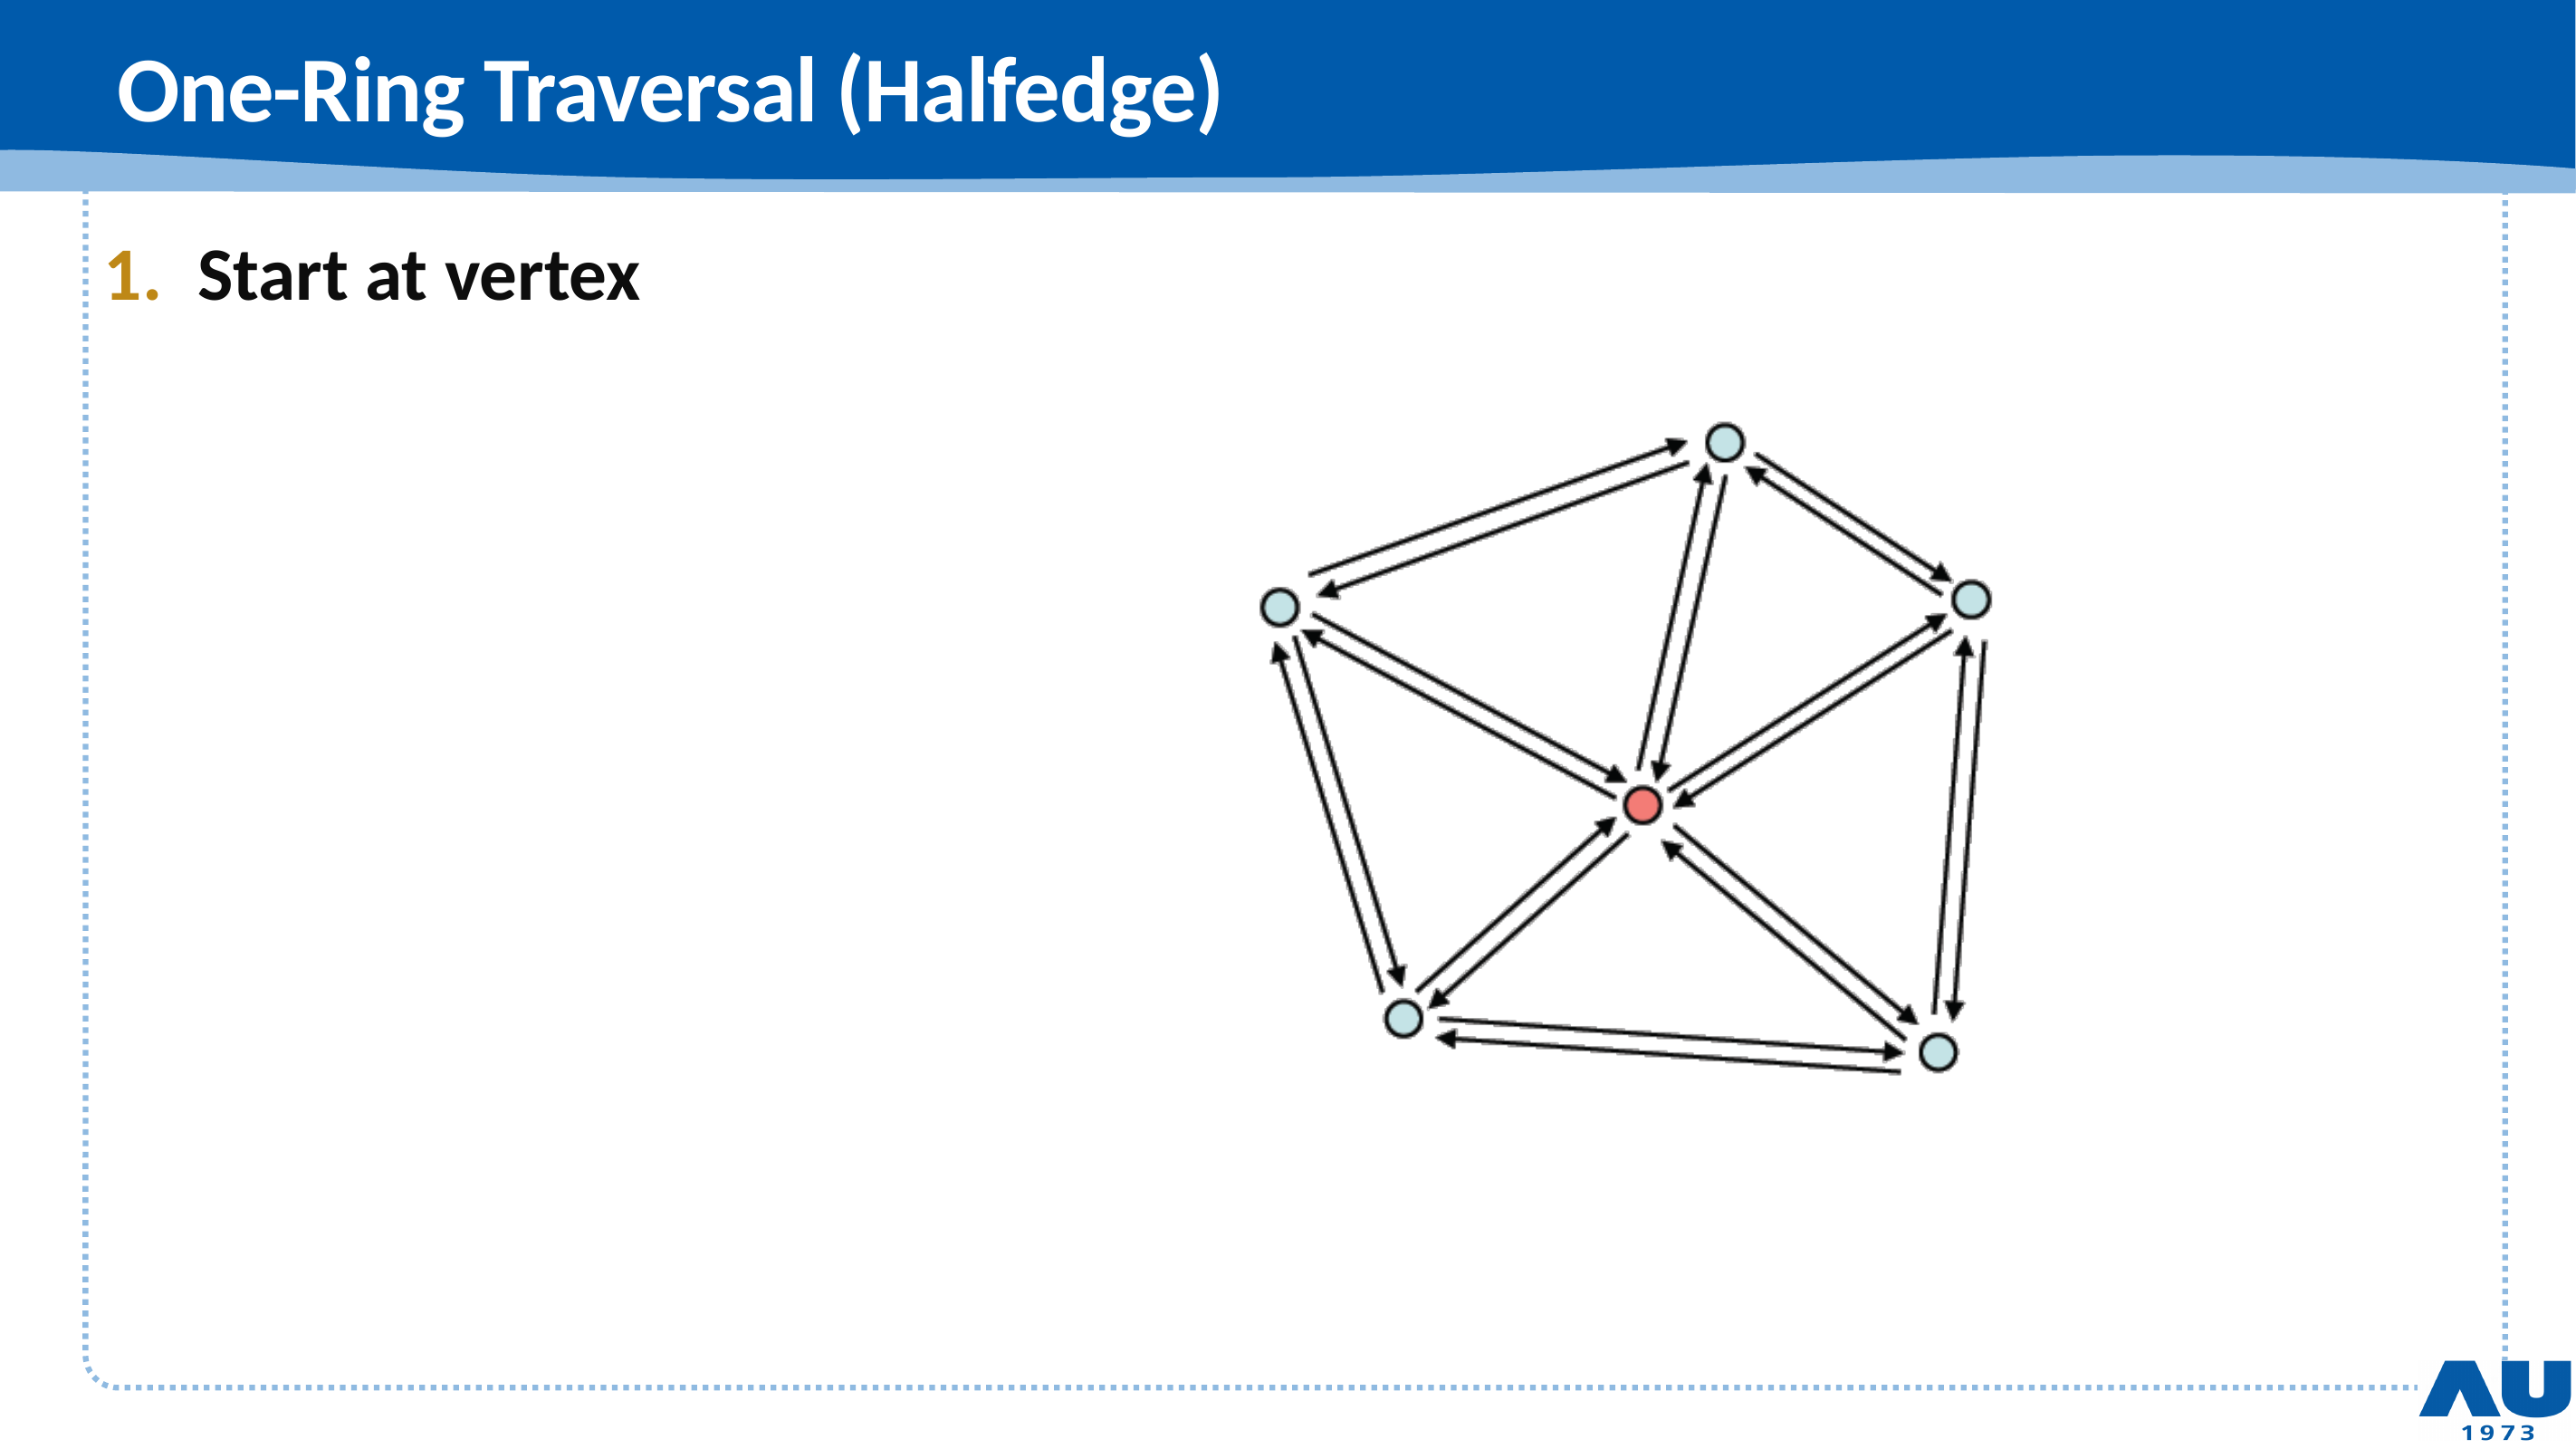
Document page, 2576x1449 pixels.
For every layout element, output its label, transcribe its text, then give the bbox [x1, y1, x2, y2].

title One-Ring Traversal (Halfedge) [103, 18, 2486, 169]
picture [1214, 361, 2035, 1124]
picture [2418, 1360, 2571, 1441]
list Start at vertex [103, 228, 2486, 1388]
